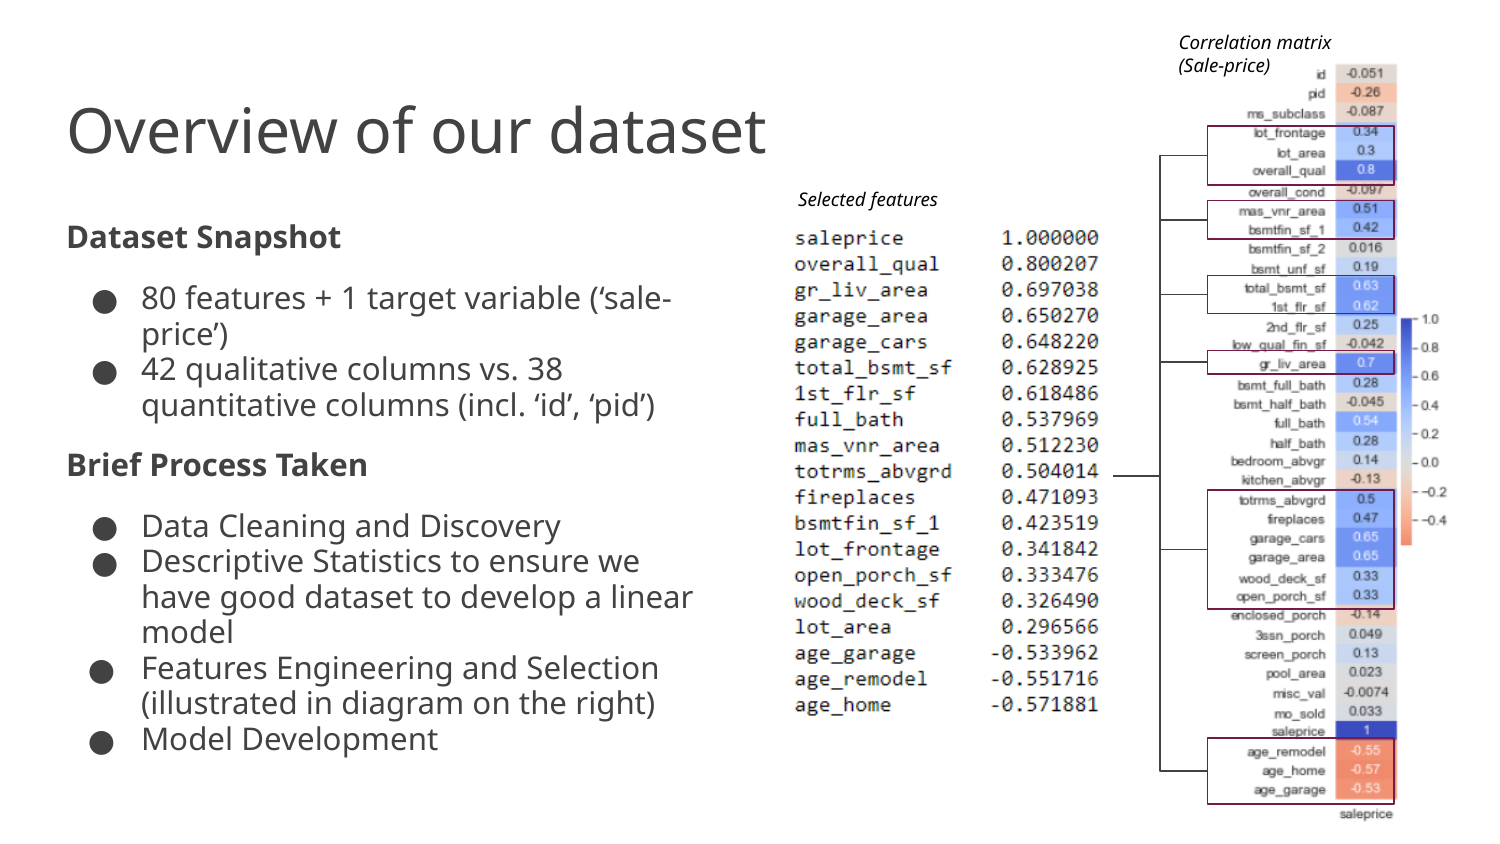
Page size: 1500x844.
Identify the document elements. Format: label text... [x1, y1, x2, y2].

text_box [1112, 155, 1208, 477]
text_box [1213, 489, 1219, 609]
text_box [1215, 350, 1219, 375]
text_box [1112, 485, 1208, 550]
text_box [1207, 738, 1219, 804]
text_box [1213, 200, 1219, 239]
title Overview of our dataset [51, 61, 1219, 182]
text_box Correlation matrix (Sale-price) [1163, 15, 1351, 91]
picture [1224, 60, 1458, 833]
text_box Selected features [783, 176, 983, 222]
text_box [1207, 126, 1219, 186]
text_box [1214, 275, 1219, 314]
list Dataset Snapshot 80 features + 1 target variable (‘sale-price’) 42 qualitative columns vs. 38 quantitative columns (incl. ‘id’, ‘pid’) Brief Process Taken Data Cleaning and Discovery Descriptive Statistics to ensure we have good dataset to develop a linear model Features Engineering and Selection (illustrated in diagram on the right) Model Development [51, 205, 719, 814]
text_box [1112, 556, 1208, 772]
picture [782, 229, 1112, 723]
